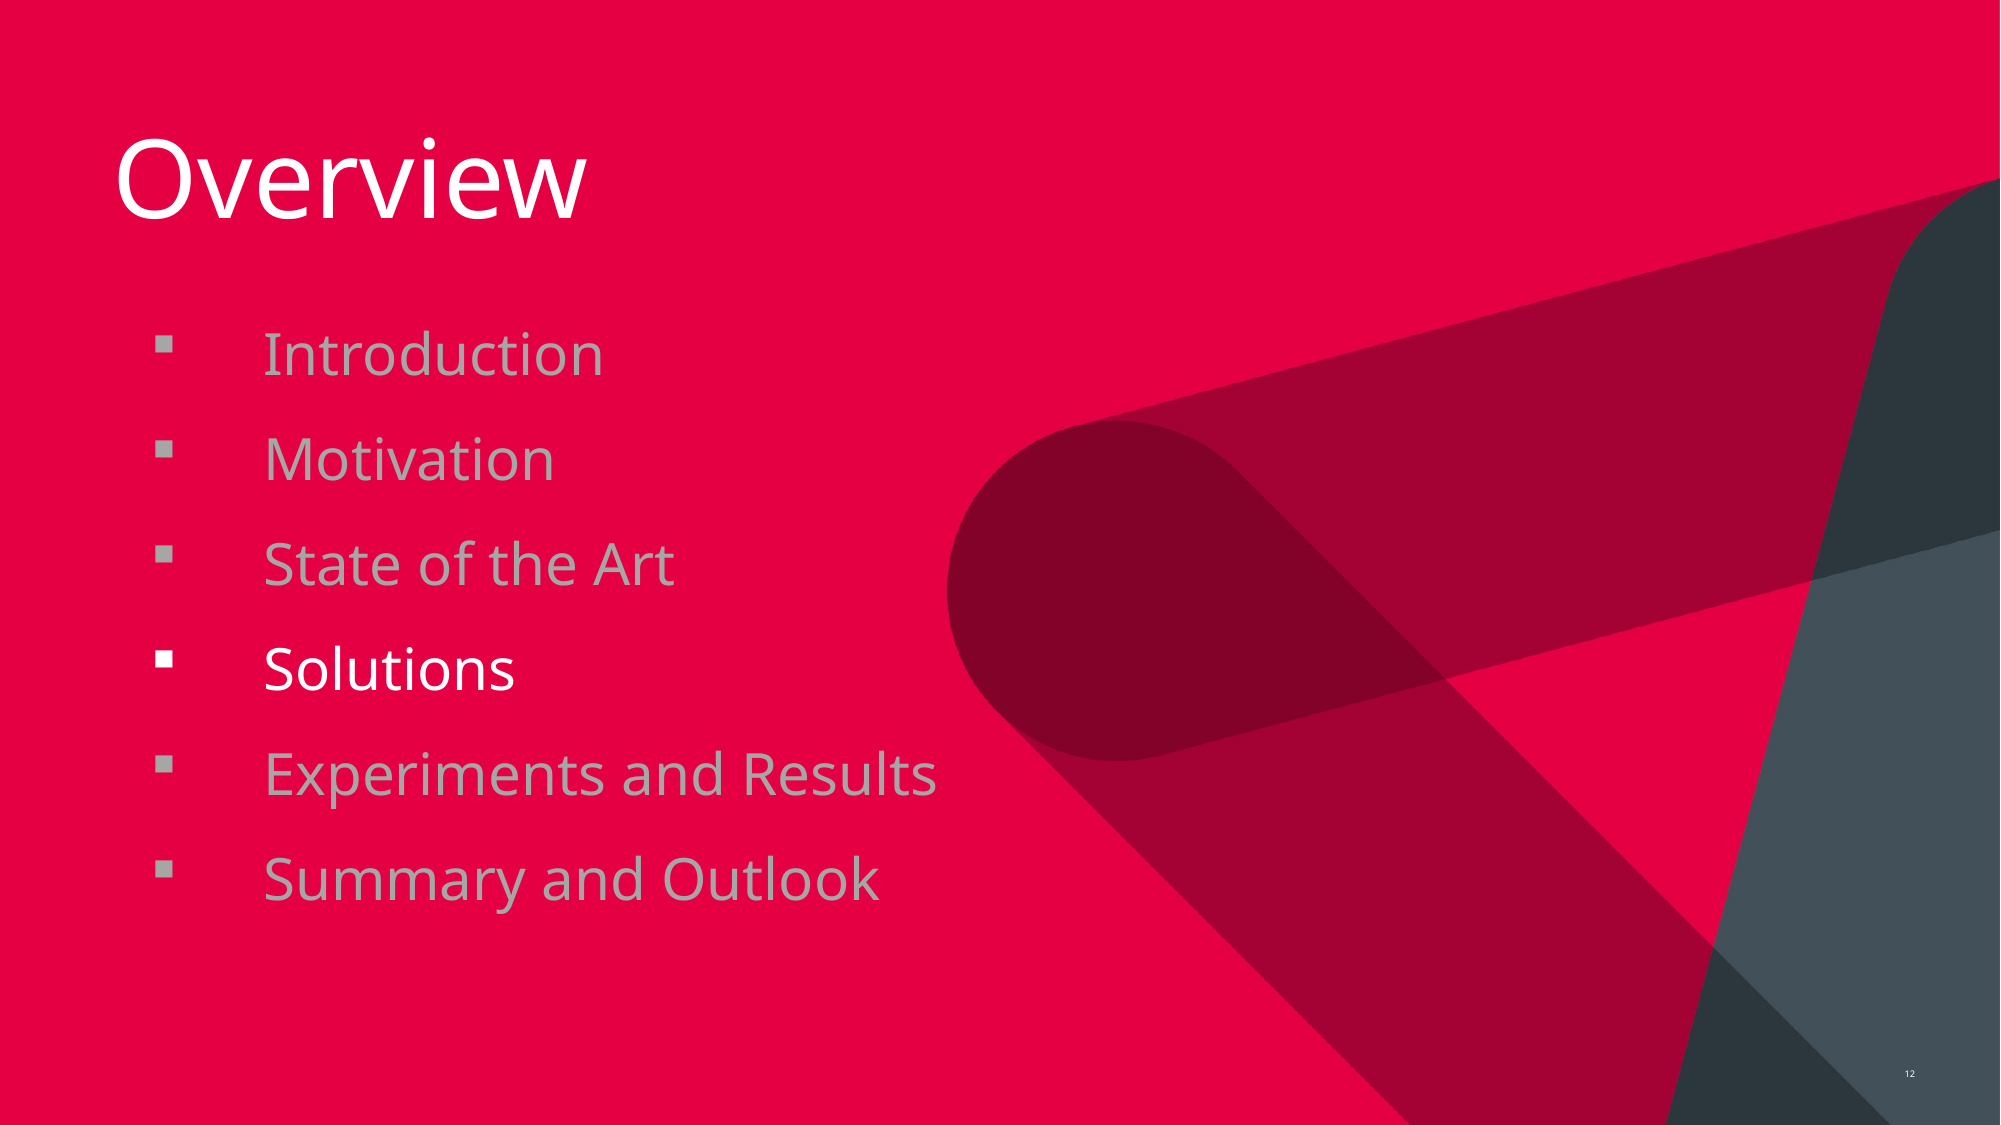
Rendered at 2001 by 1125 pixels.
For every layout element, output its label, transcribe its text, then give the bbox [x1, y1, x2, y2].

picture [0, 0, 2000, 1125]
text_box Introduction Motivation State of the Art Solutions Experiments and Results Summary and Outlook [135, 274, 1282, 920]
list Overview [97, 116, 911, 244]
